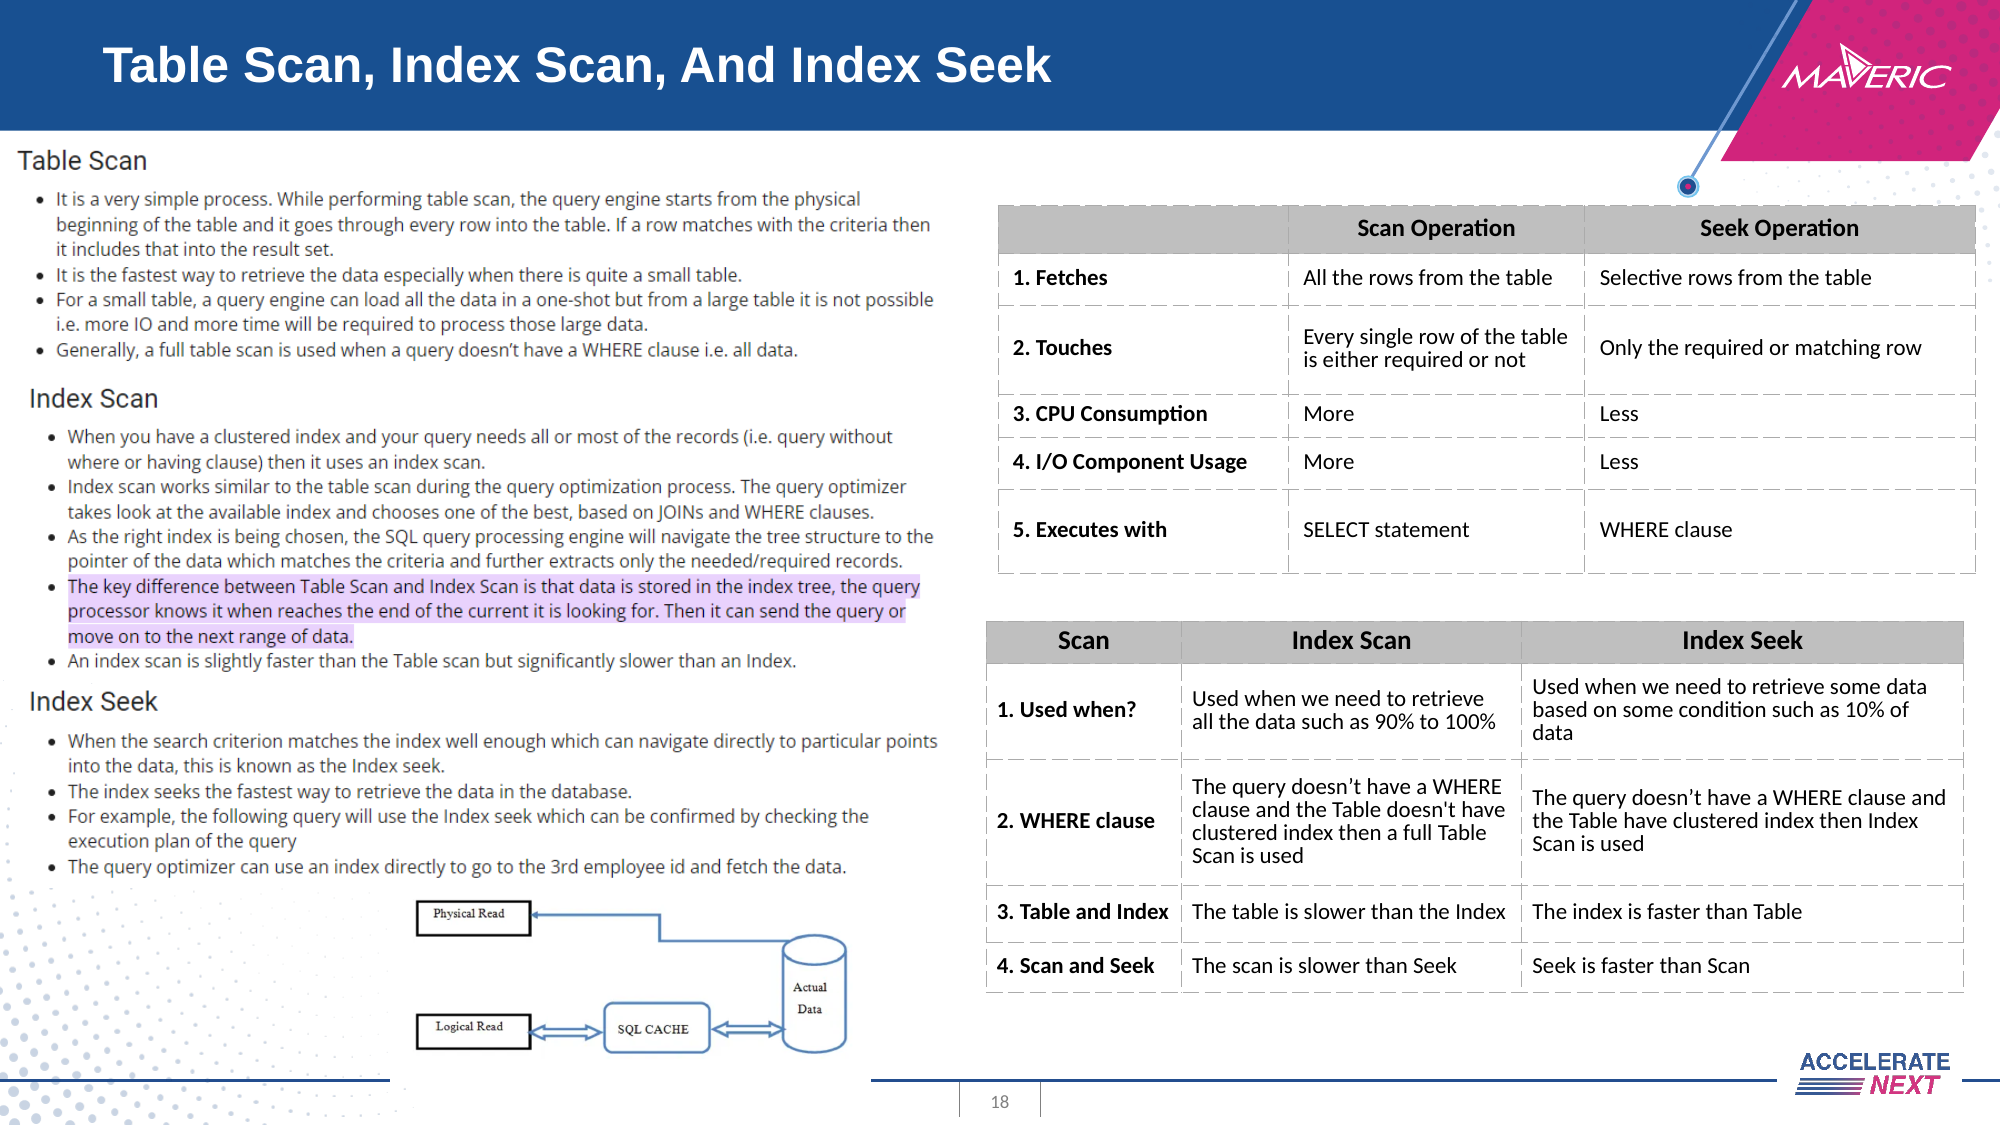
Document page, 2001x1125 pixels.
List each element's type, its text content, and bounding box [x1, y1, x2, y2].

table_cell The scan is slower than Seek [1182, 942, 1522, 993]
picture [1791, 1051, 1953, 1097]
table_cell The query doesn’t have a WHERE clause and the Table doesn't have clustered index then a full Table Scan is used [1182, 760, 1522, 886]
table_cell 1. Fetches [998, 254, 1289, 305]
table_cell Only the required or matching row [1585, 305, 1975, 394]
title Table Scan, Index Scan, And Index Seek [87, 31, 1678, 101]
table_header Index Seek [1522, 621, 1964, 664]
table_cell 5. Executes with [998, 489, 1289, 574]
picture [11, 142, 960, 370]
table_header Index Scan [1182, 621, 1522, 664]
table_cell Used when we need to retrieve all the data such as 90% to 100% [1182, 664, 1522, 760]
table_cell Less [1585, 437, 1975, 489]
table_cell 3. CPU Consumption [998, 394, 1289, 437]
table_cell WHERE clause [1585, 489, 1975, 574]
table_cell 3. Table and Index [986, 886, 1182, 942]
table_cell 2. WHERE clause [986, 760, 1182, 886]
table_cell Every single row of the table is either required or not [1289, 305, 1585, 394]
table_cell Used when we need to retrieve some data based on some condition such as 10% of data [1522, 664, 1964, 760]
table_cell All the rows from the table [1289, 254, 1574, 305]
table_cell The index is faster than Table [1522, 886, 1964, 942]
table_cell Less [1585, 394, 1975, 437]
table_header Seek Operation [1585, 206, 1975, 254]
table_cell Seek is faster than Scan [1522, 942, 1964, 993]
slide_number 18 [959, 1083, 1041, 1119]
table_cell 1. Used when? [986, 664, 1182, 760]
table_cell 4. I/O Component Usage [998, 437, 1289, 489]
table_cell SELECT statement [1289, 489, 1585, 574]
table_cell 2. Touches [998, 305, 1289, 394]
table_header Scan [986, 621, 1182, 664]
table_cell 4. Scan and Seek [986, 942, 1182, 993]
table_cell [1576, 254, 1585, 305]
table_cell The table is slower than the Index [1182, 886, 1522, 942]
picture [0, 380, 960, 1125]
table_cell More [1289, 437, 1585, 489]
table_header Scan Operation [1289, 206, 1585, 254]
table_header [998, 206, 1289, 254]
table_cell The query doesn’t have a WHERE clause and the Table have clustered index then Index Scan is used [1522, 760, 1964, 886]
table_cell More [1289, 394, 1585, 437]
table_cell Selective rows from the table [1585, 254, 1975, 305]
